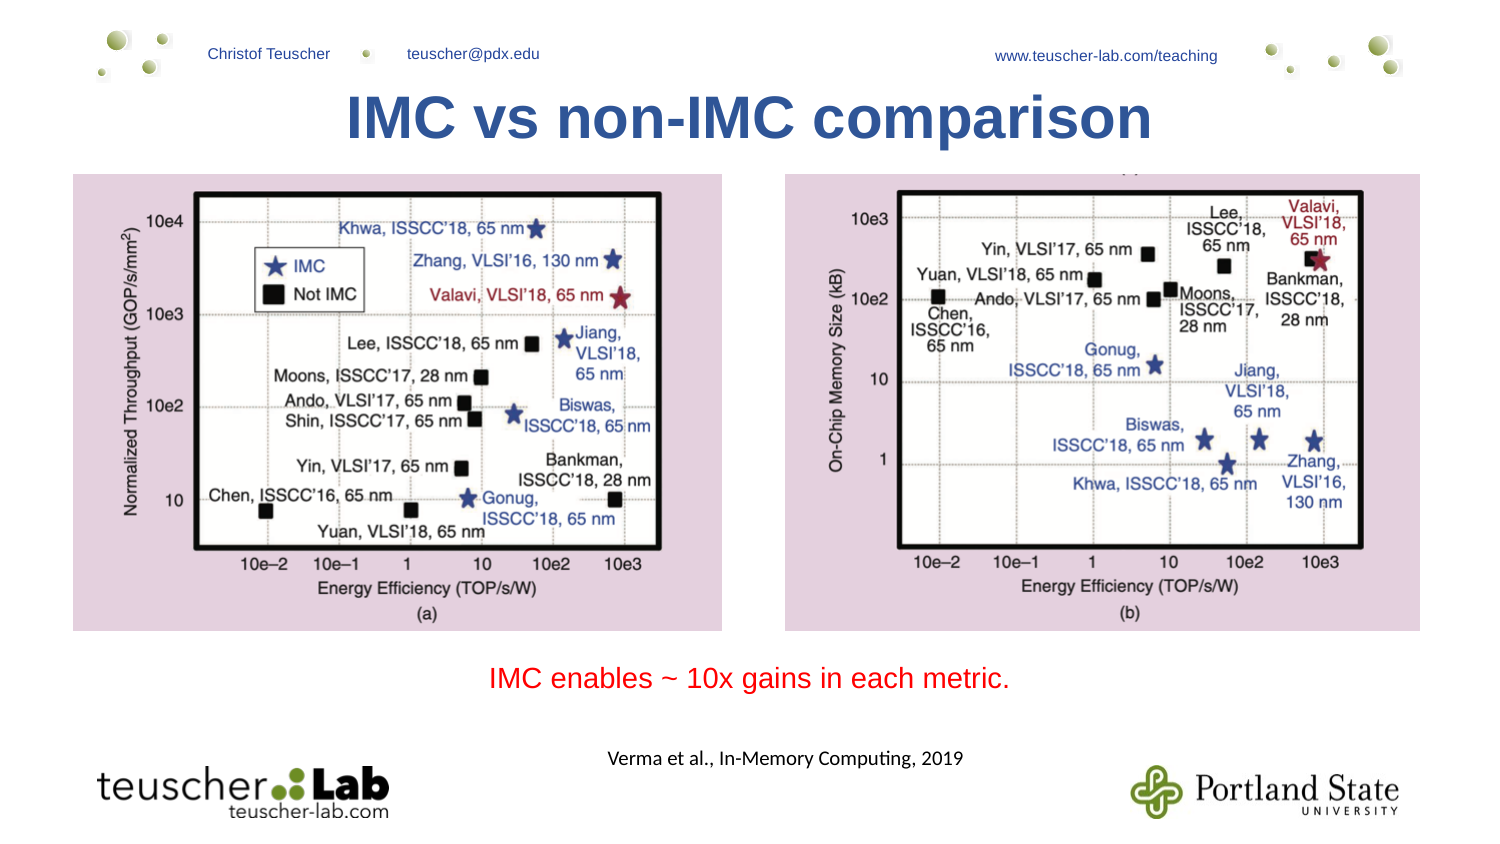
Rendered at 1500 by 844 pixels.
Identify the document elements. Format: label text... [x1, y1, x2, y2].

picture [1130, 765, 1399, 819]
text_box IMC enables ~ 10x gains in each metric. [130, 652, 1370, 702]
text_box Verma et al., In-Memory Computing, 2019 [592, 736, 979, 777]
picture [785, 174, 1420, 631]
picture [73, 174, 722, 631]
text_box IMC vs non-IMC comparison [0, 80, 1500, 157]
picture [97, 766, 389, 818]
